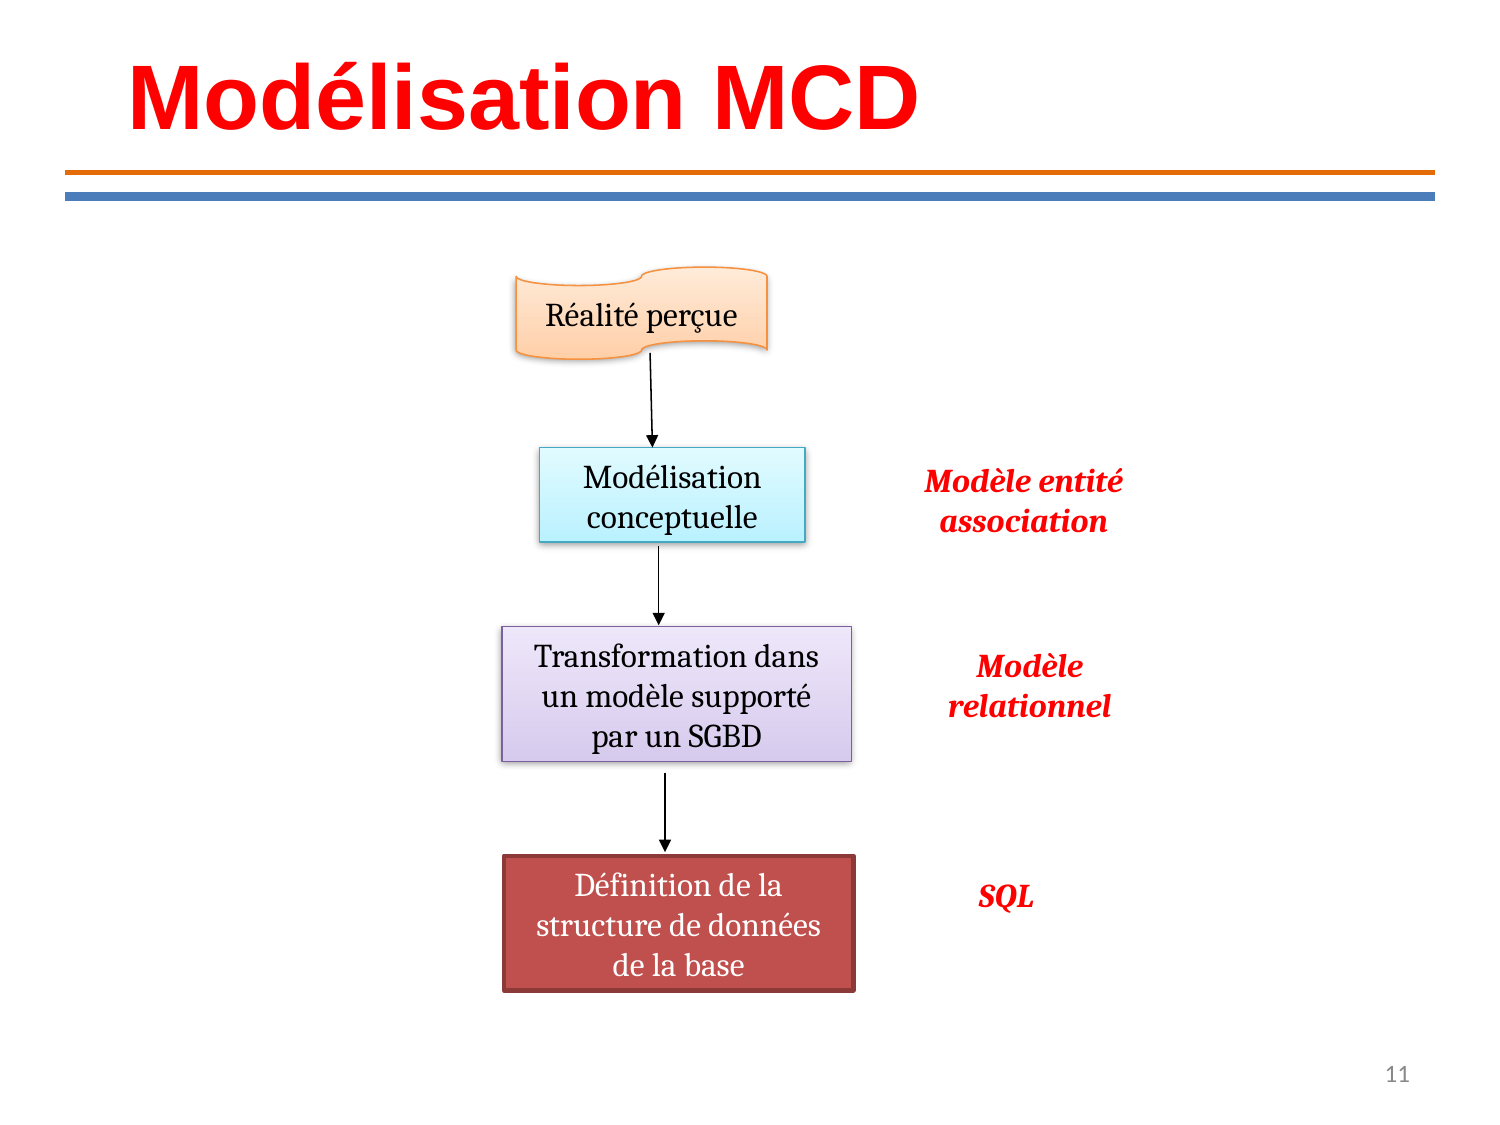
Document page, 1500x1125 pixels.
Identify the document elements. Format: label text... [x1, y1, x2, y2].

text_box Modèle relationnel [896, 637, 1163, 732]
text_box Définition de la structure de données de la base [503, 855, 854, 991]
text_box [649, 352, 653, 448]
text_box Modélisation conceptuelle [539, 447, 806, 543]
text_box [64, 172, 1436, 197]
text_box Réalité perçue [516, 267, 768, 360]
text_box Modèle entité association [890, 451, 1157, 547]
slide_number 11 [1074, 1042, 1425, 1103]
text_box SQL [873, 866, 1140, 922]
text_box Transformation dans un modèle supporté par un SGBD [501, 626, 852, 762]
text_box Modélisation MCD [112, 30, 1270, 156]
